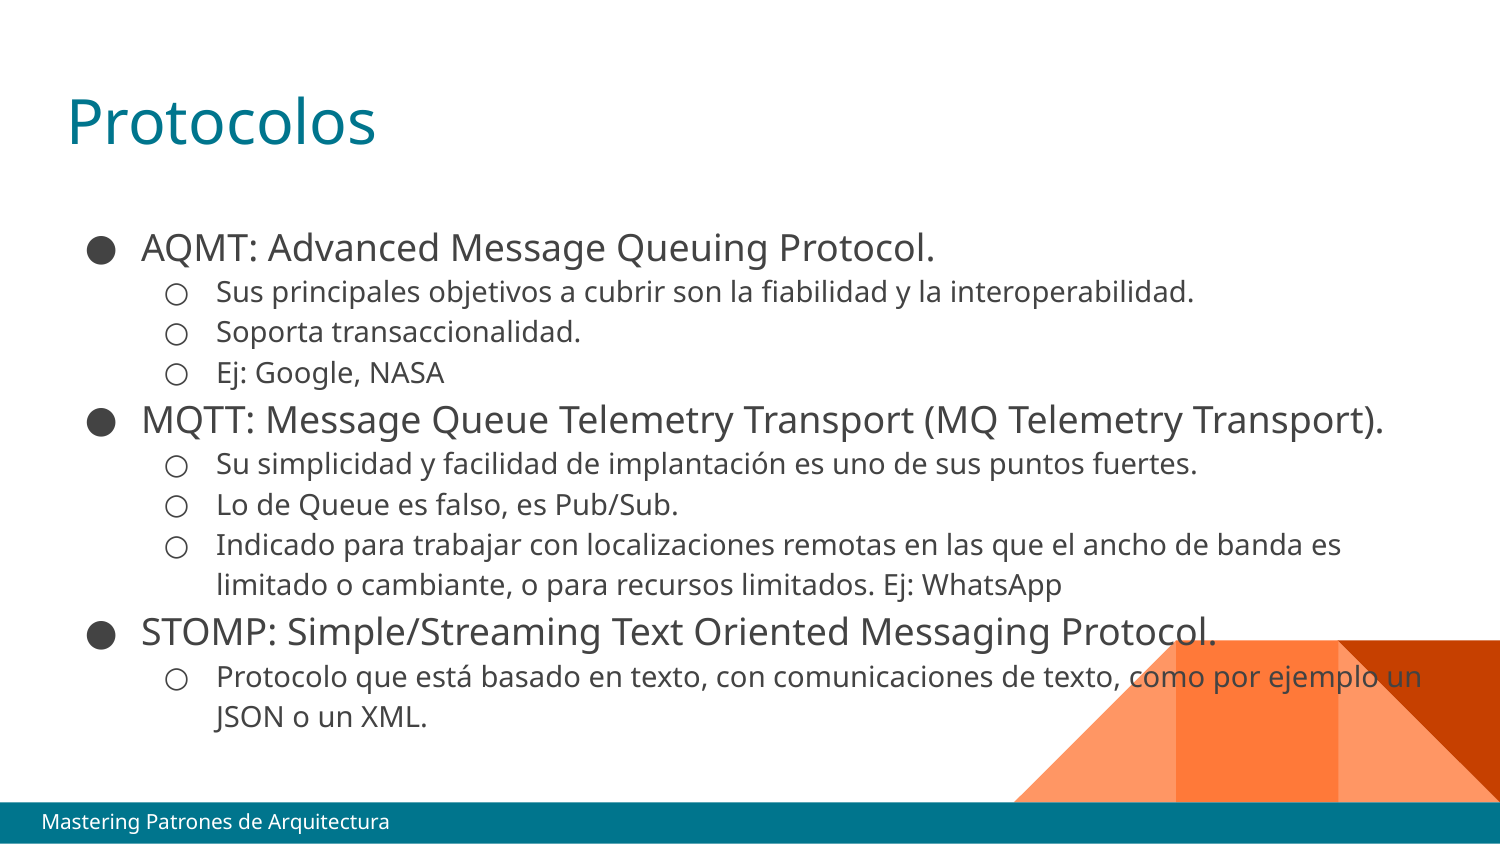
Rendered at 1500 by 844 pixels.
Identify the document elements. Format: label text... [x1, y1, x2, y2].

title Protocolos [51, 67, 1449, 167]
list AQMT: Advanced Message Queuing Protocol. Sus principales objetivos a cubrir son la fiabilidad y la interoperabilidad. Soporta transaccionalidad. Ej: Google, NASA MQTT: Message Queue Telemetry Transport (MQ Telemetry Transport). Su simplicidad y facilidad de implantación es uno de sus puntos fuertes. Lo de Queue es falso, es Pub/Sub. Indicado para trabajar con localizaciones remotas en las que el ancho de banda es limitado o cambiante, o para recursos limitados. Ej: WhatsApp STOMP: Simple/Streaming Text Oriented Messaging Protocol. Protocolo que está basado en texto, con comunicaciones de texto, como por ejemplo un JSON o un XML. [51, 201, 1449, 750]
